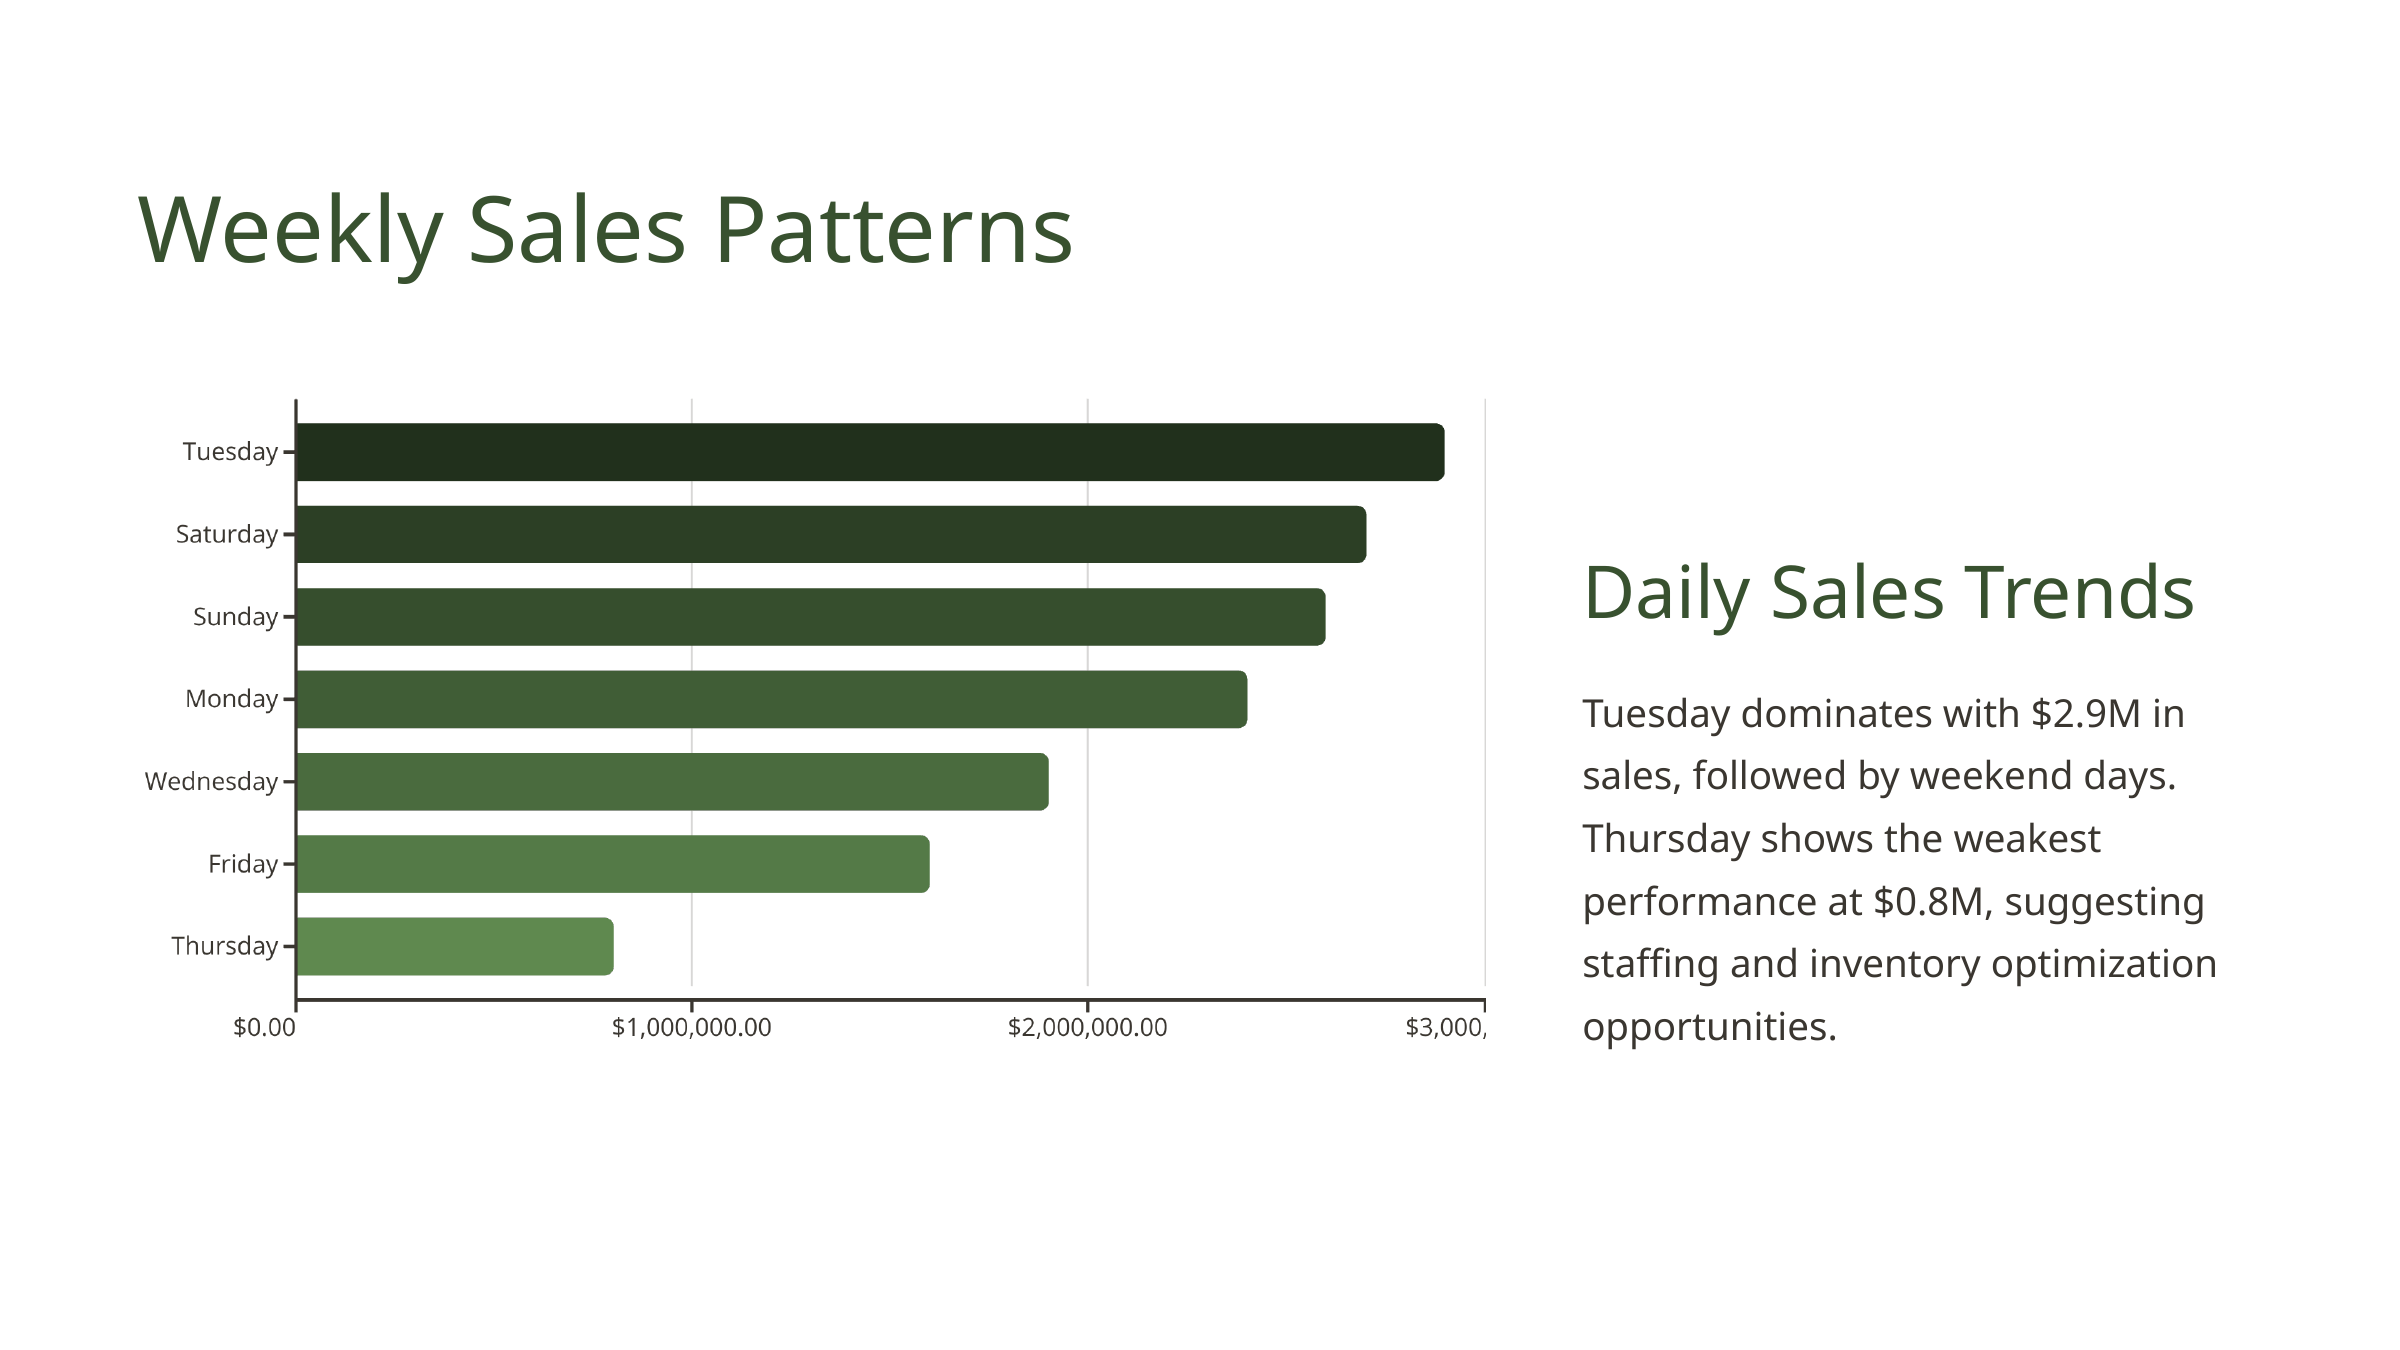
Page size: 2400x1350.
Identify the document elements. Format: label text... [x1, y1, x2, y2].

text_box Tuesday dominates with $2.9M in sales, followed by weekend days. Thursday shows the weakest performance at $0.8M, suggesting staffing and inventory optimization opportunities. [1582, 672, 2264, 987]
text_box Weekly Sales Patterns [137, 166, 1079, 282]
text_box Daily Sales Trends [1582, 541, 2264, 634]
picture [137, 384, 1486, 1140]
